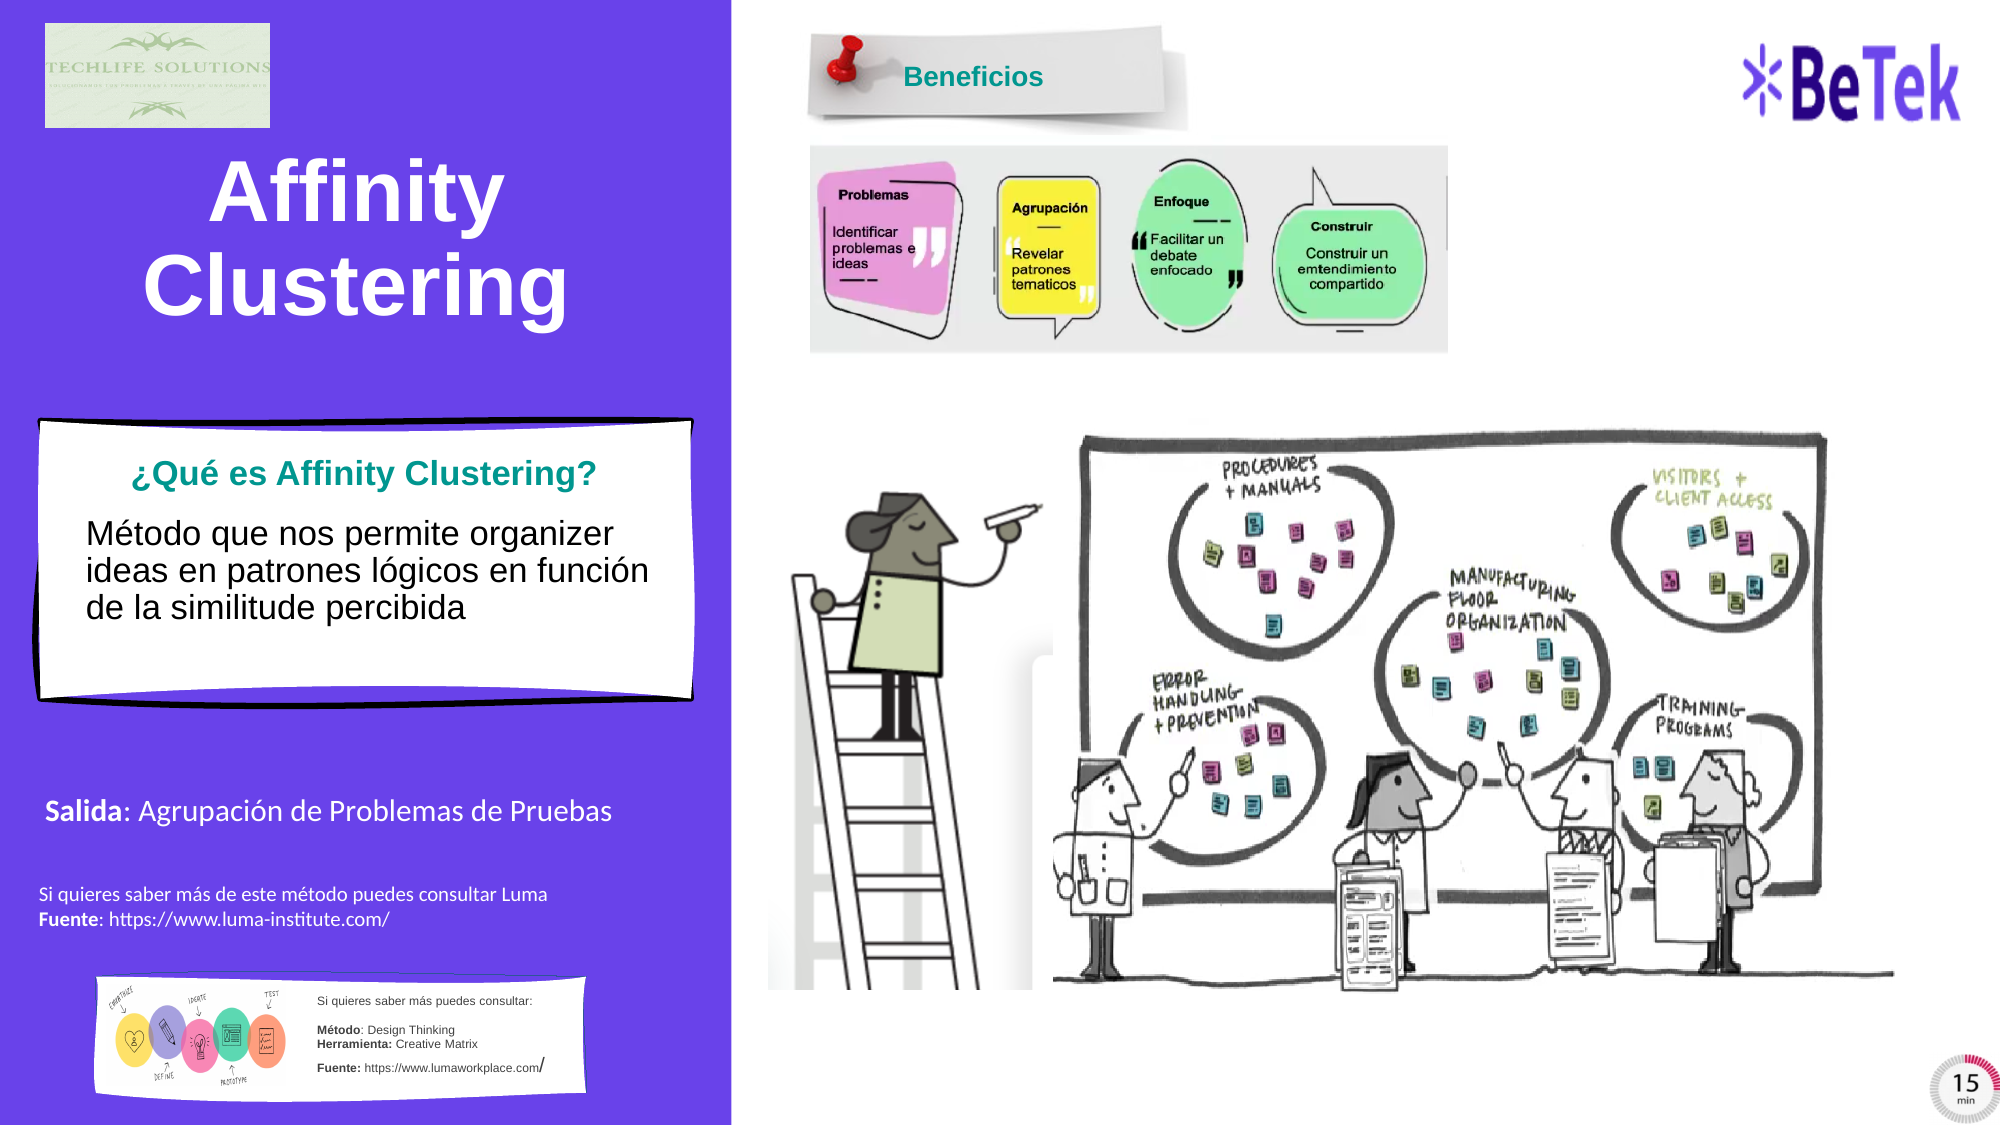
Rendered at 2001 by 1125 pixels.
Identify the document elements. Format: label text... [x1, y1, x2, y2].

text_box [40, 420, 691, 699]
text_box Si quieres saber más de este método puedes consultar Luma Fuente: https://www.luma-institute.com/ [24, 873, 679, 938]
picture [799, 20, 1449, 358]
text_box Salida: Agrupación de Problemas de Pruebas [30, 787, 737, 836]
picture [1929, 1052, 2000, 1125]
text_box [0, 0, 732, 1125]
picture [768, 412, 1903, 994]
text_box Affinity Clustering [85, 139, 629, 342]
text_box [96, 976, 613, 1093]
picture [45, 23, 270, 128]
picture [1737, 25, 1962, 127]
